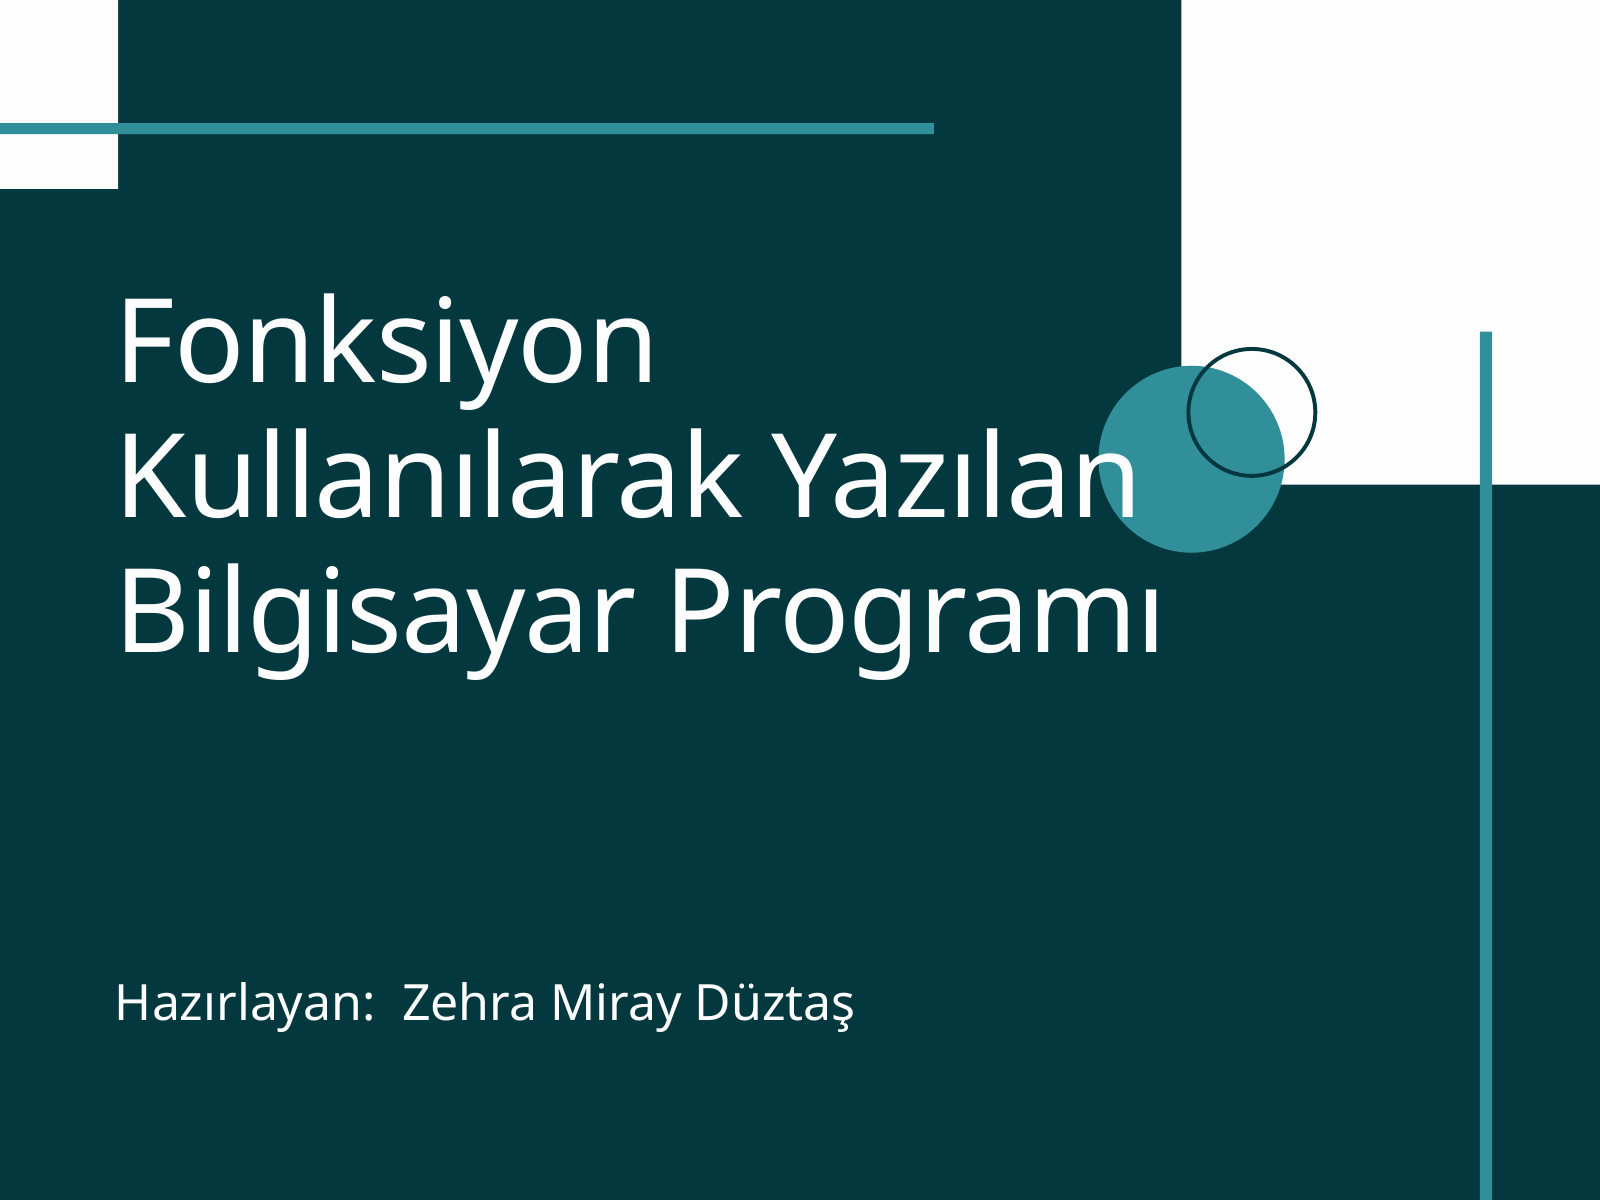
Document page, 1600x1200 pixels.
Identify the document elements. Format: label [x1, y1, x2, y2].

text_box [114, 162, 1187, 1031]
text_box [1191, 486, 1286, 553]
text_box [1479, 331, 1493, 1200]
text_box [0, 135, 119, 189]
text_box [1191, 346, 1318, 479]
text_box [0, 0, 119, 123]
text_box [1181, 0, 1600, 485]
text_box [0, 123, 934, 135]
